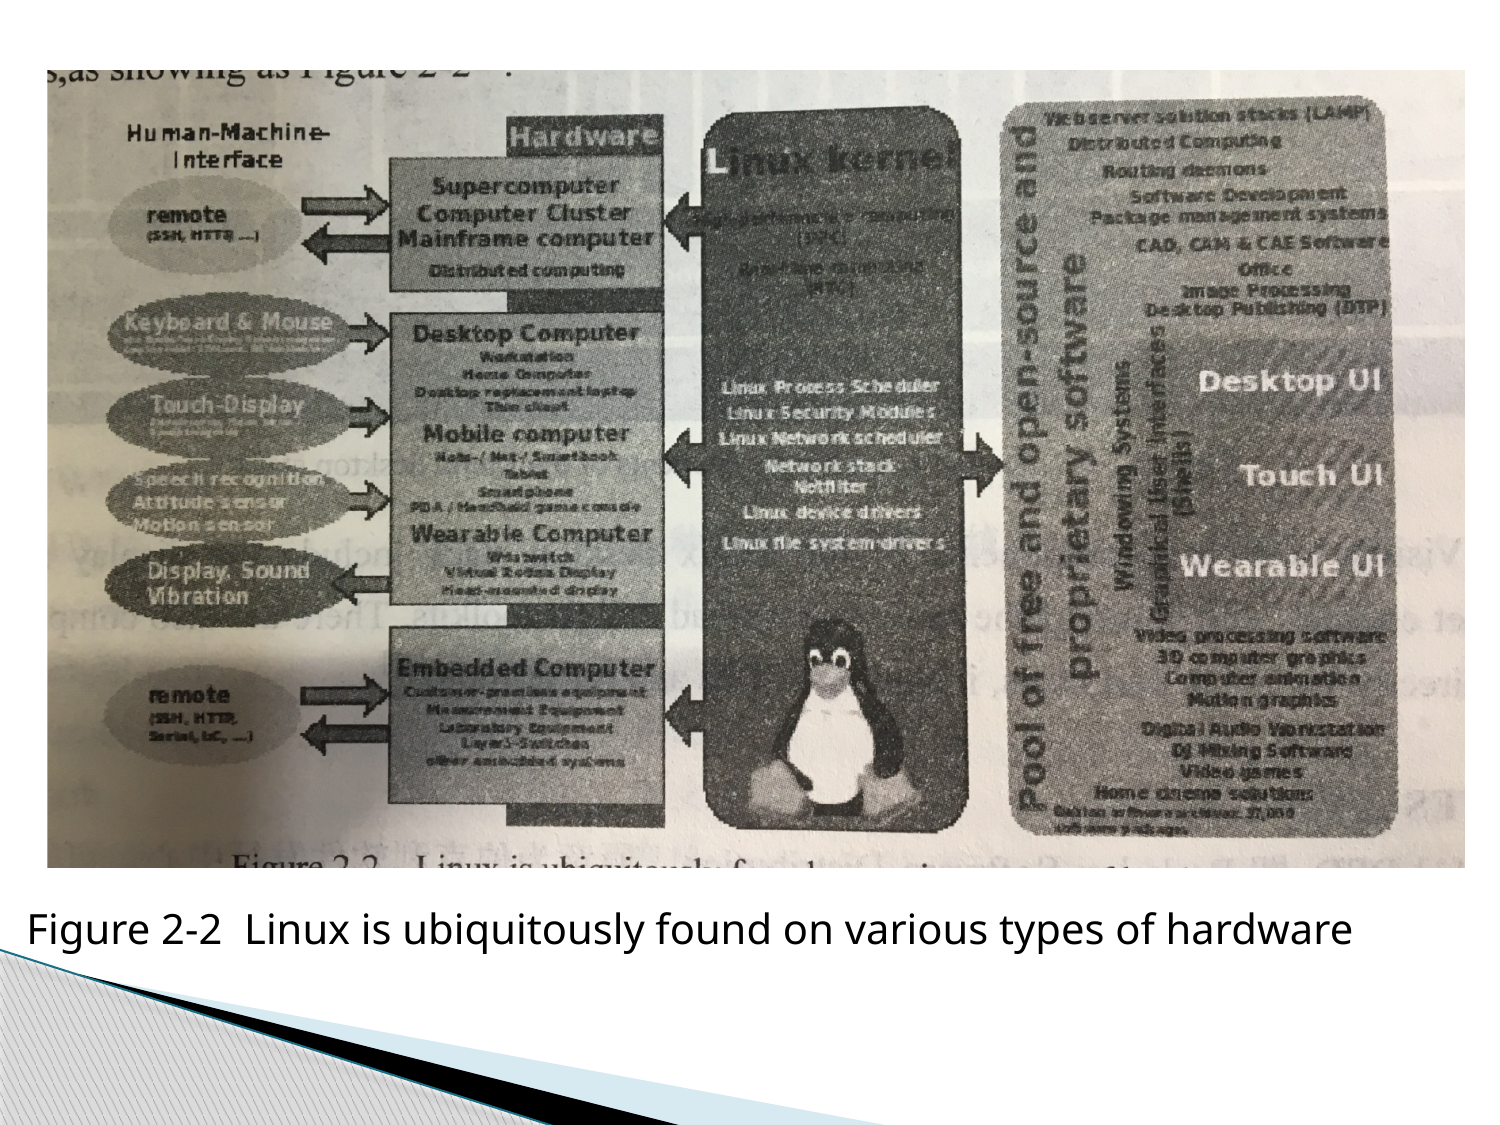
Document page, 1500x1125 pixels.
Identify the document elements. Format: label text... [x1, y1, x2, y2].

picture [47, 70, 1466, 868]
text_box Figure 2-2 Linux is ubiquitously found on various types of hardware [11, 890, 1477, 960]
